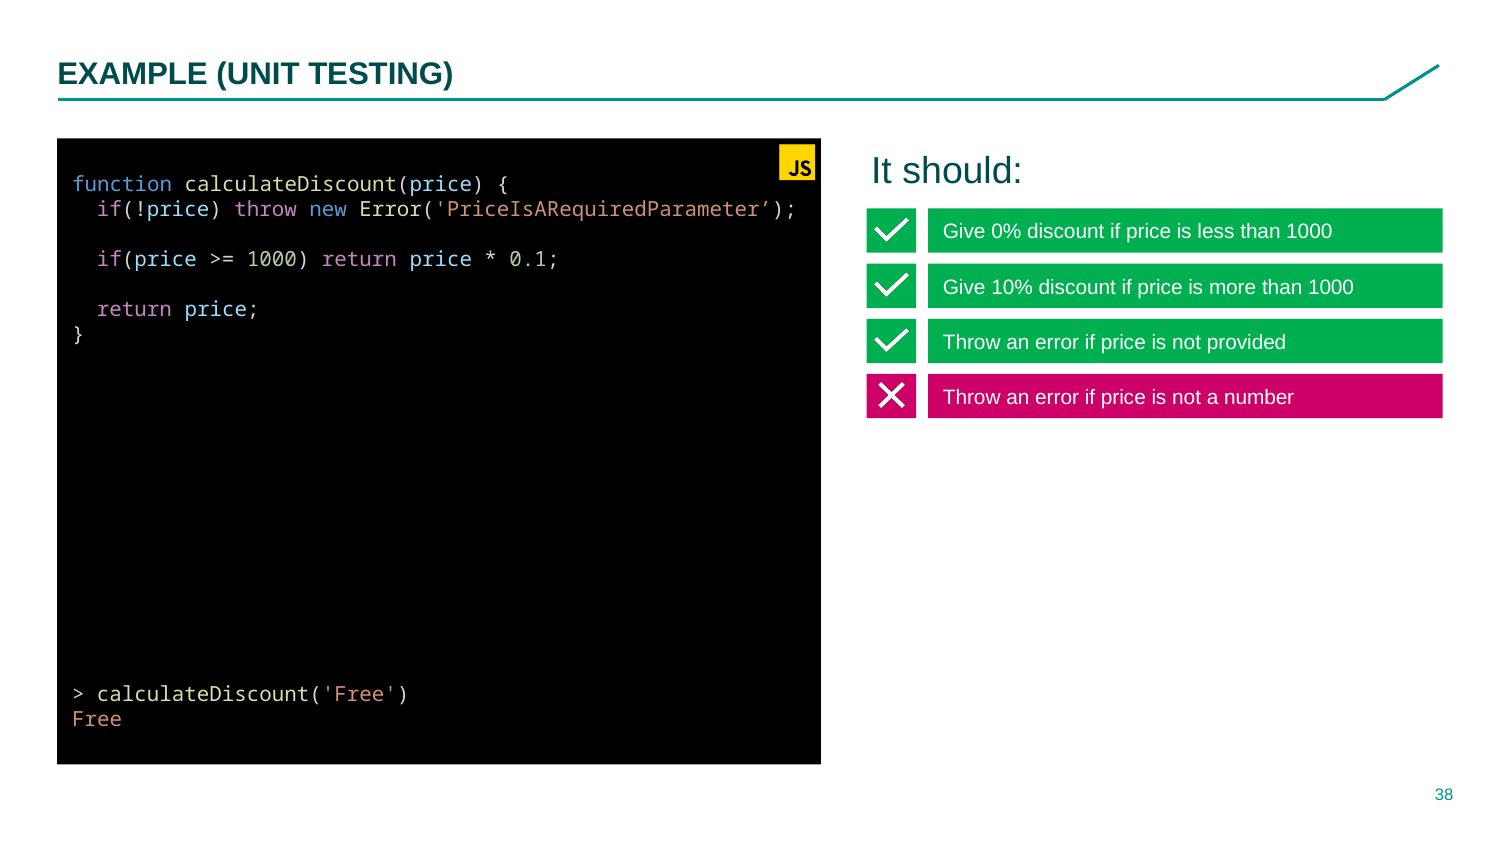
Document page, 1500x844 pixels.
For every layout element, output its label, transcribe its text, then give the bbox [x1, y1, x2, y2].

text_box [866, 208, 1443, 253]
text_box It should: [856, 138, 1317, 199]
picture [773, 138, 821, 186]
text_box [866, 318, 1443, 364]
text_box > calculateDiscount('Free') Free [57, 673, 821, 739]
text_box function calculateDiscount(price) { if(!price) throw new Error('PriceIsARequiredParameter’); if(price >= 1000) return price * 0.1; return price; } [57, 138, 821, 428]
list Example (Unit testing) [57, 57, 1442, 93]
text_box [56, 137, 822, 765]
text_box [866, 373, 1443, 419]
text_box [866, 263, 1443, 308]
